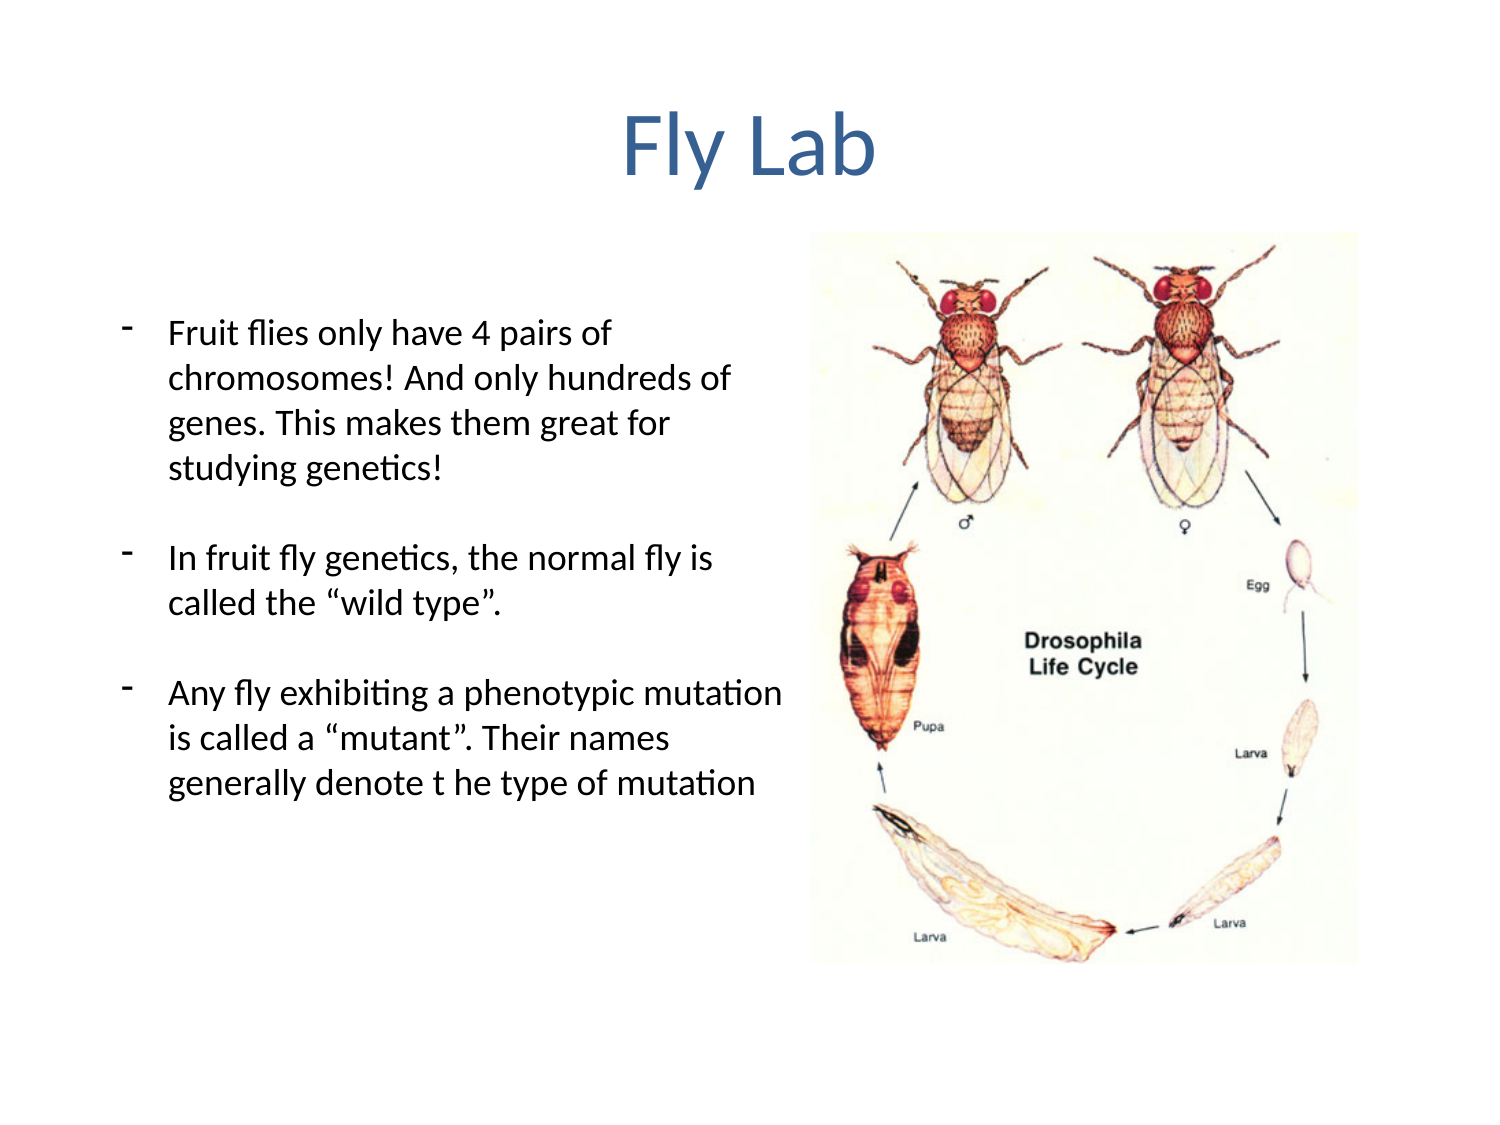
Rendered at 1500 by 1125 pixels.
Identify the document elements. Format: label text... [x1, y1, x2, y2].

picture [809, 232, 1358, 965]
title Fly Lab [75, 45, 1425, 233]
text_box Fruit flies only have 4 pairs of chromosomes! And only hundreds of genes. This makes them great for studying genetics! In fruit fly genetics, the normal fly is called the “wild type”. Any fly exhibiting a phenotypic mutation is called a “mutant”. Their names generally denote t he type of mutation [106, 300, 804, 811]
